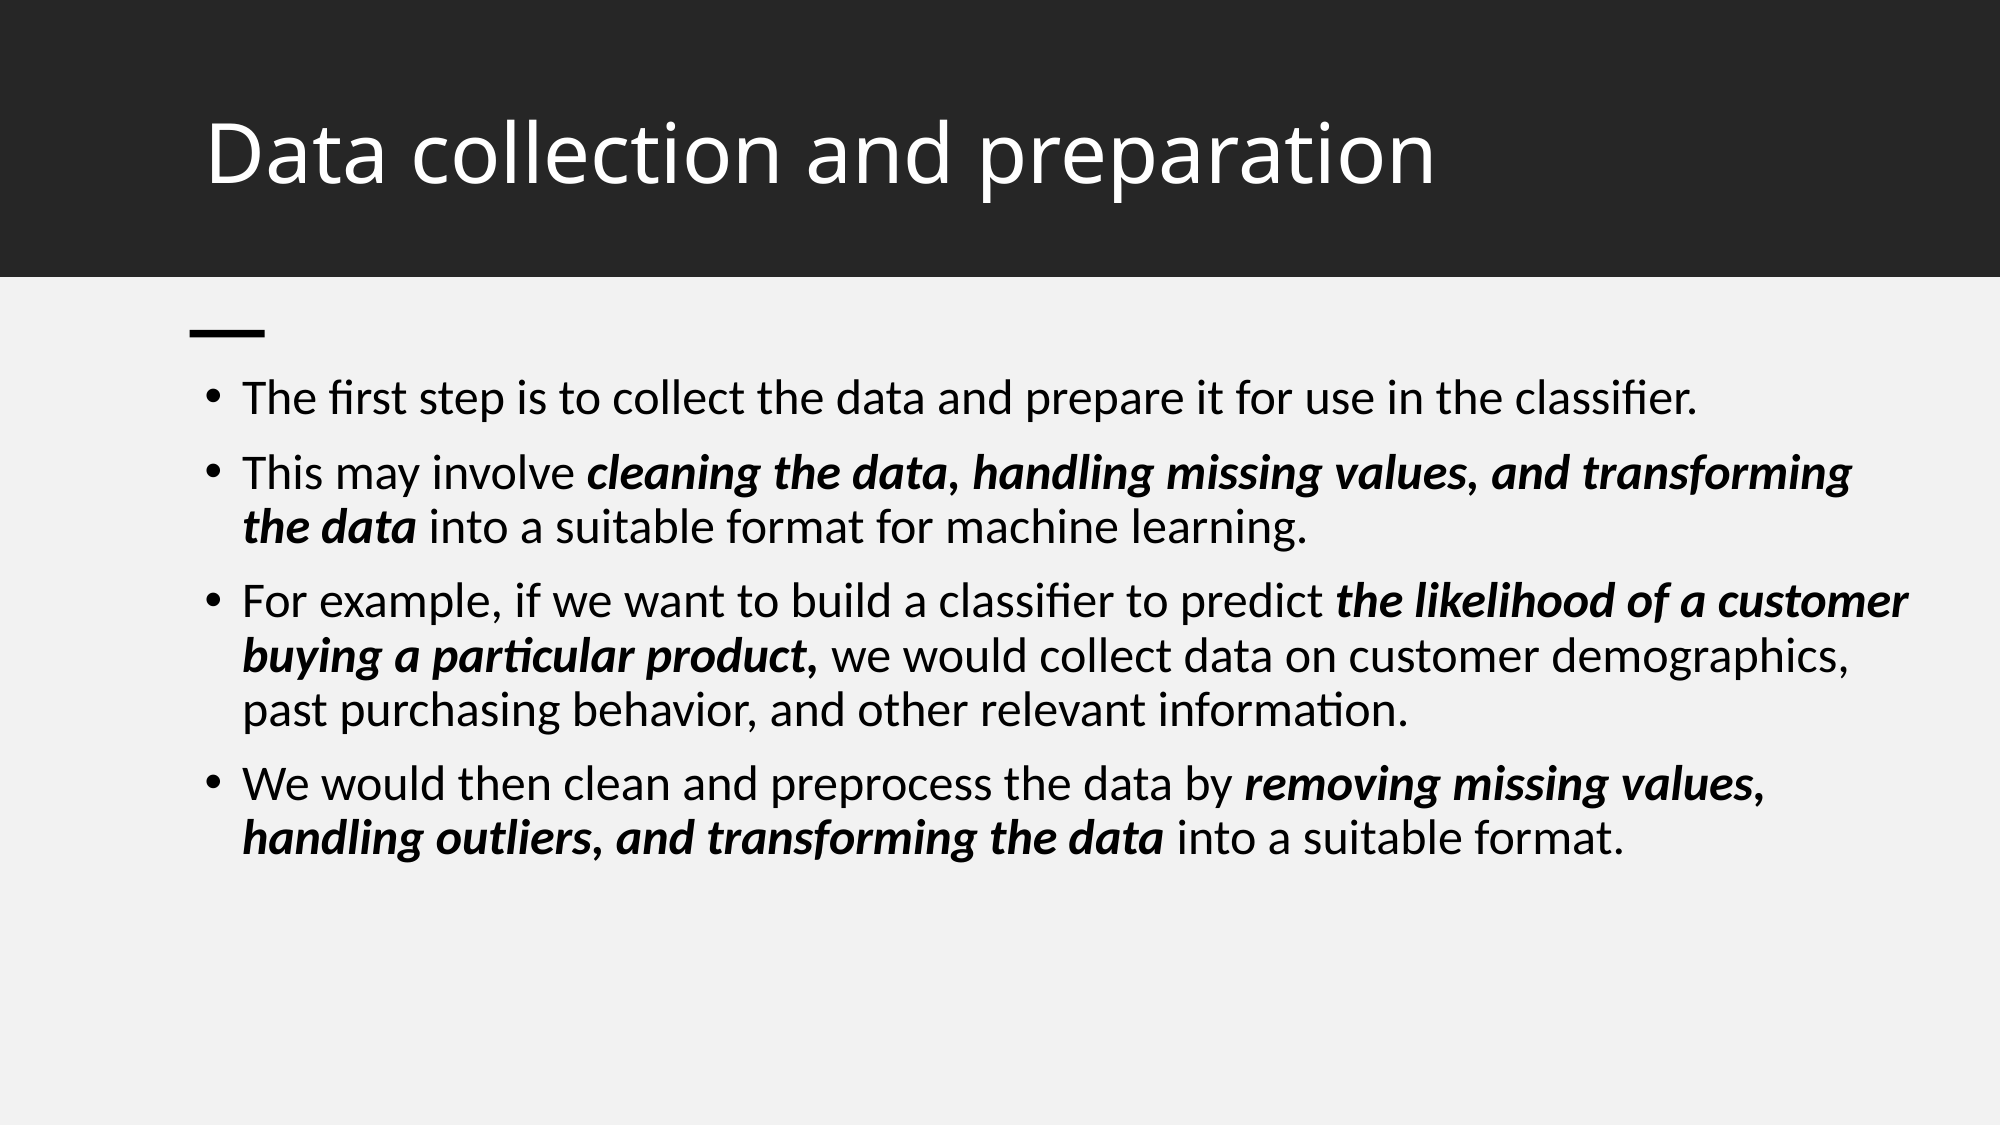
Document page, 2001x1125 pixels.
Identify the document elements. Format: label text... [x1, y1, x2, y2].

title Data collection and preparation [189, 104, 1812, 253]
text_box [0, 276, 2000, 1125]
list The first step is to collect the data and prepare it for use in the classifier. This may involve cleaning the data, handling missing values, and transforming the data into a suitable format for machine learning. For example, if we want to build a classifier to predict the likelihood of a customer buying a particular product, we would collect data on customer demographics, past purchasing behavior, and other relevant information. We would then clean and preprocess the data by removing missing values, handling outliers, and transforming the data into a suitable format. [189, 363, 1931, 1014]
text_box [0, 0, 2000, 276]
text_box [189, 329, 266, 338]
